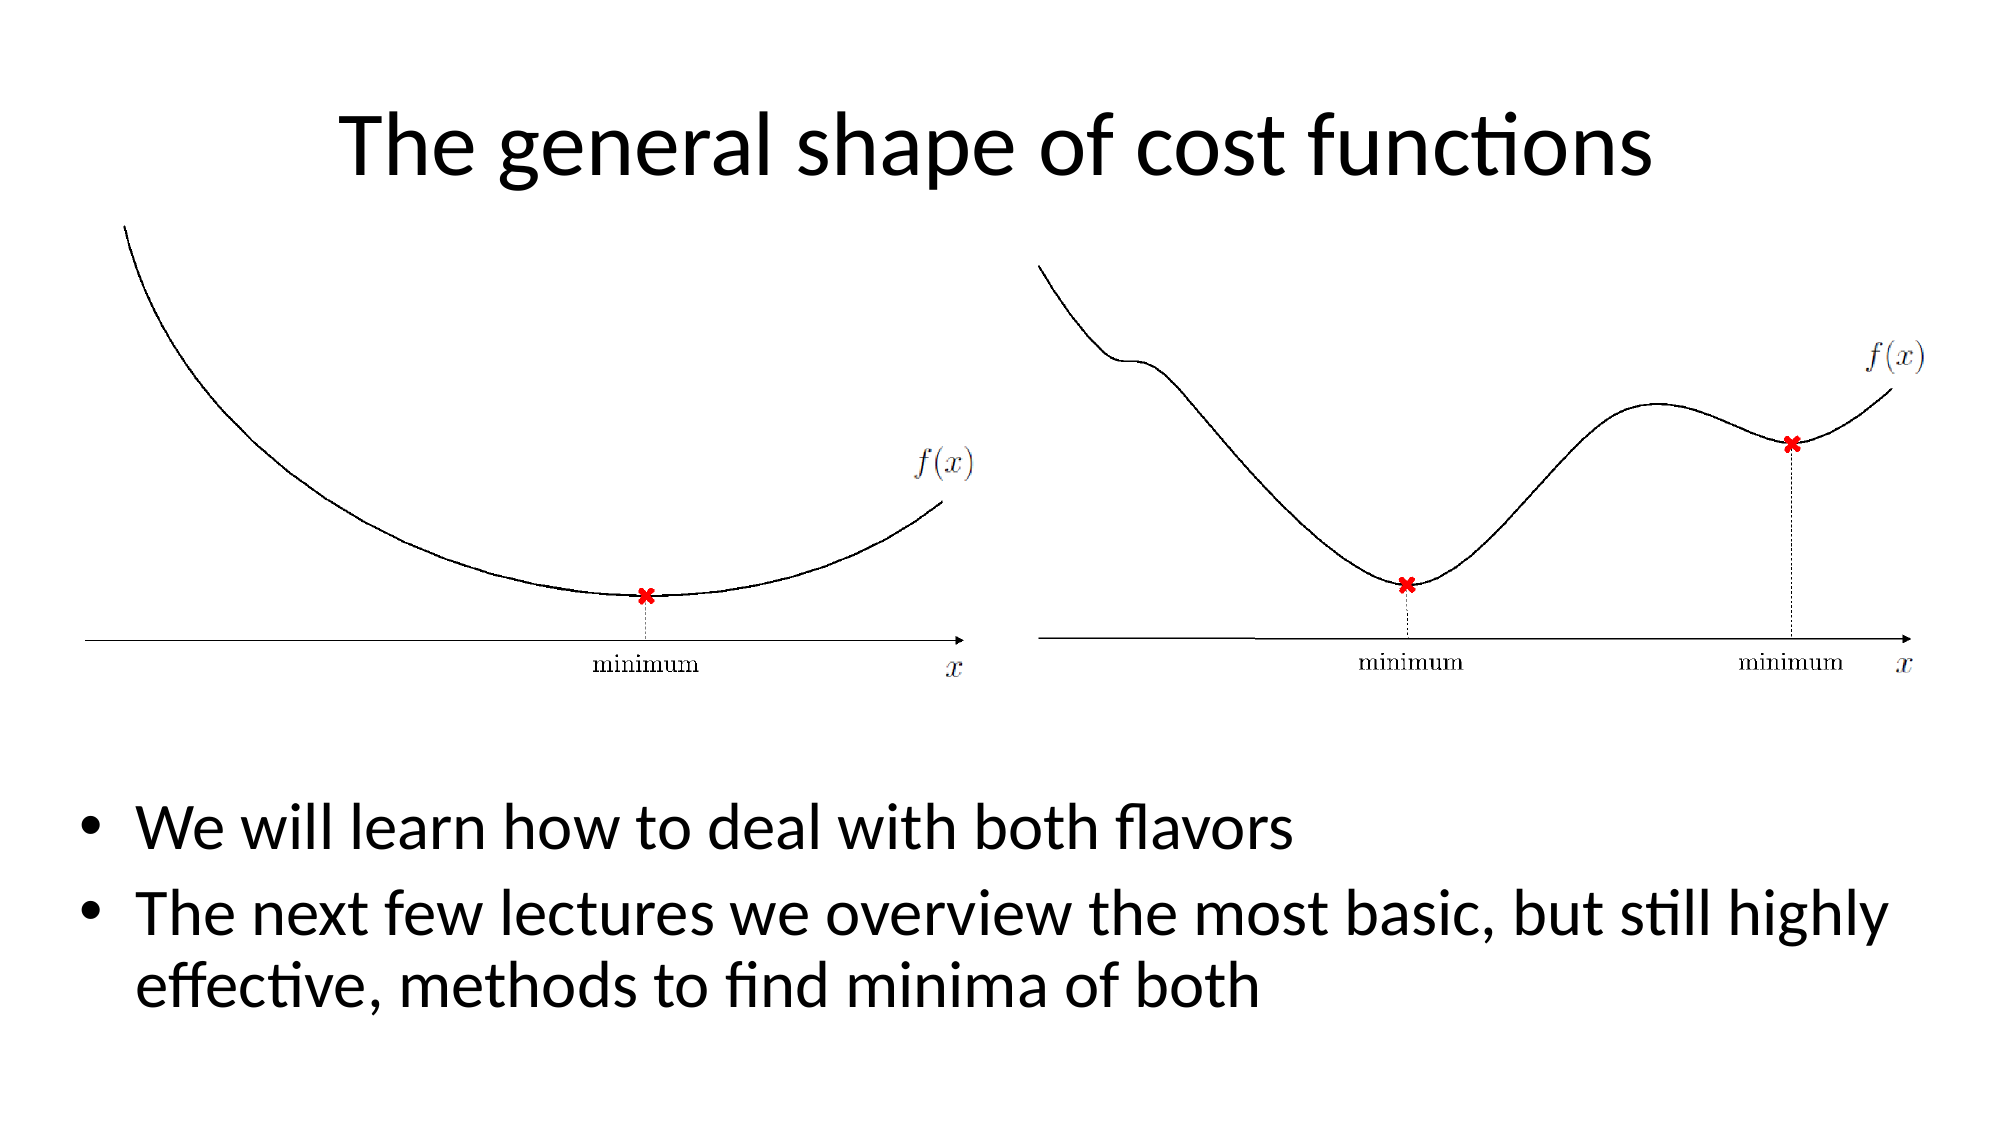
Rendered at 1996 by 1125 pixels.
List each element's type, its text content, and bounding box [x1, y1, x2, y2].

title The general shape of cost functions [99, 45, 1896, 233]
picture [78, 220, 975, 678]
list We will learn how to deal with both flavors The next few lectures we overview the most basic, but still highly effective, methods to find minima of both [64, 691, 1953, 1034]
picture [1035, 255, 1926, 678]
